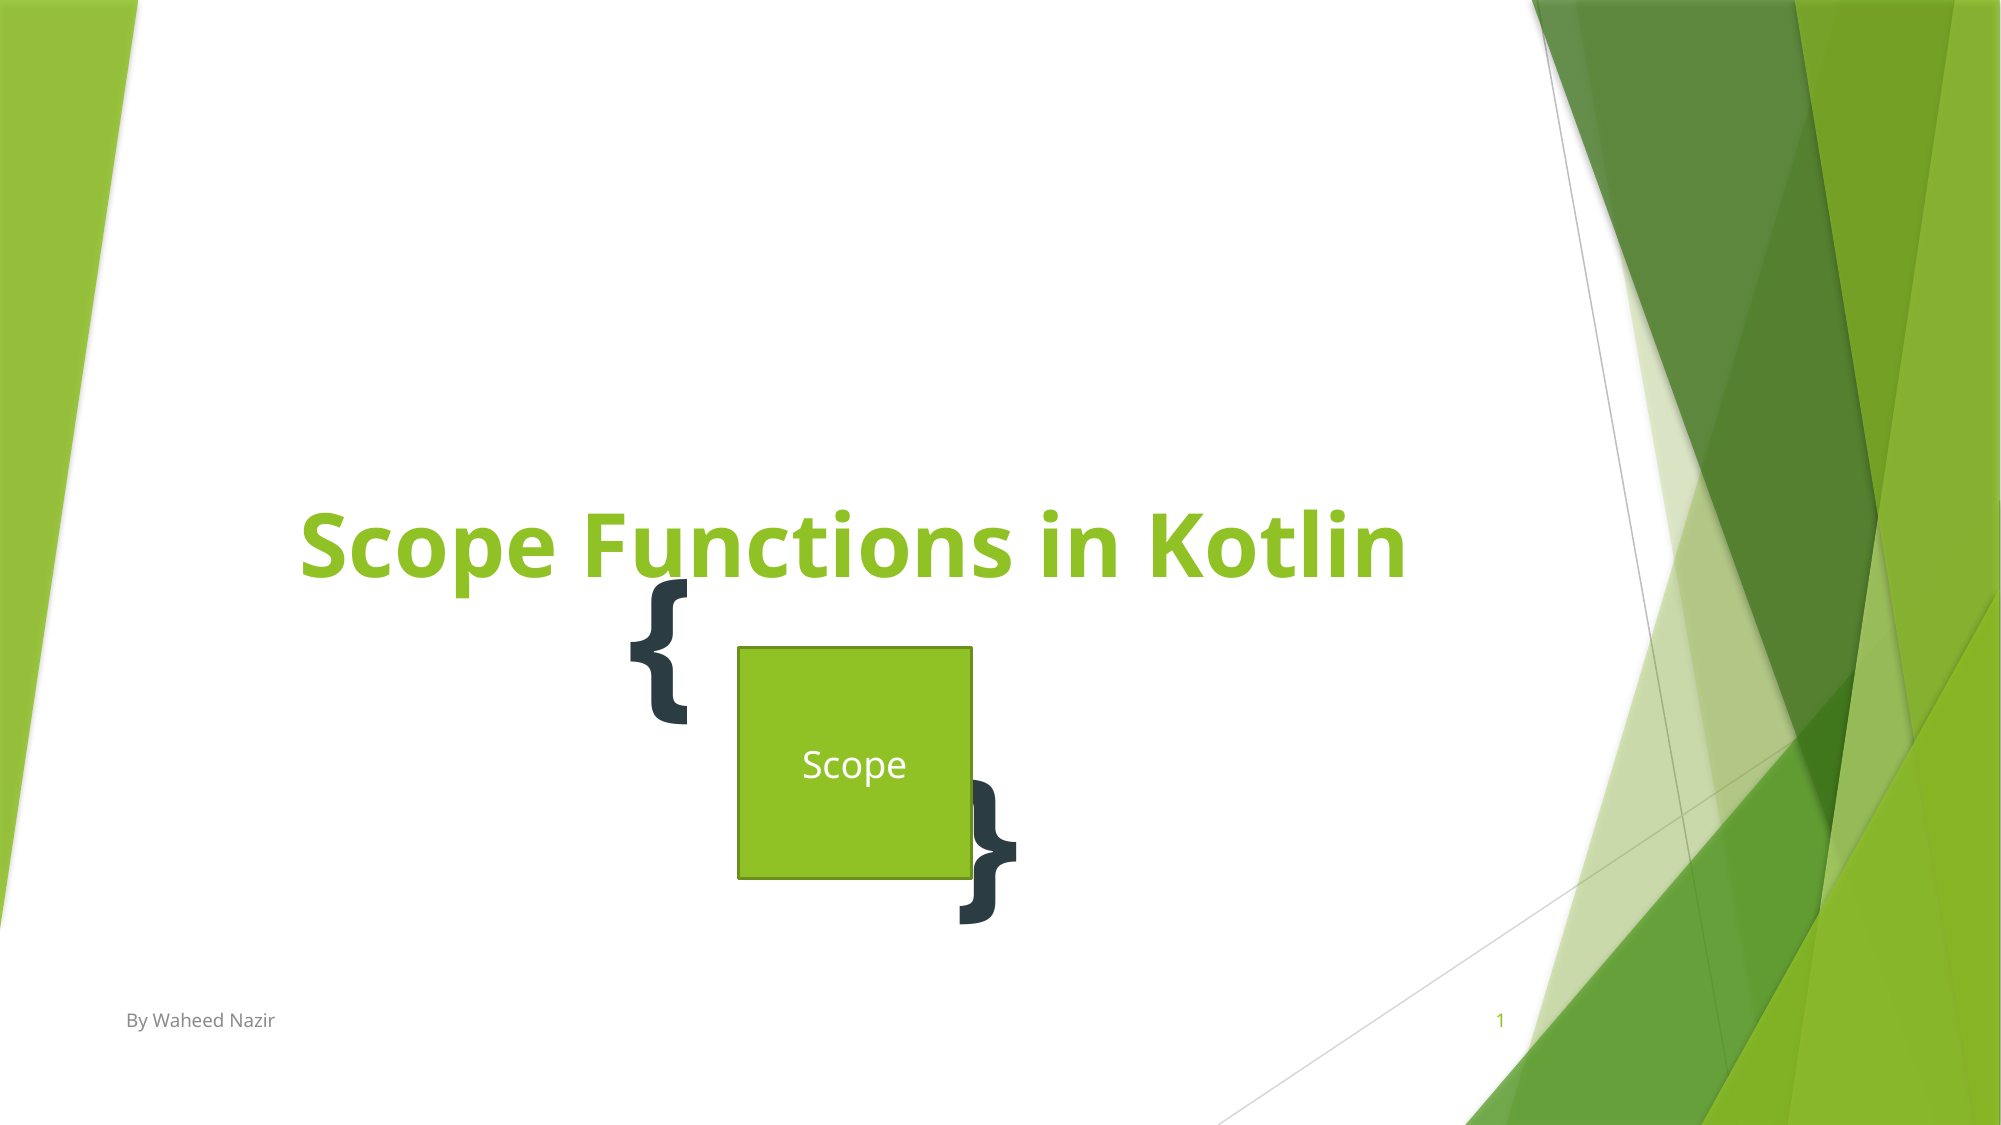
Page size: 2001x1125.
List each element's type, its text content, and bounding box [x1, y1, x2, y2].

title Scope Functions in Kotlin [218, 474, 1493, 745]
text_box Scope [737, 646, 973, 880]
subtitle { } [613, 524, 1171, 769]
footer By Waheed Nazir [111, 991, 1145, 1051]
slide_number 1 [1409, 991, 1522, 1051]
